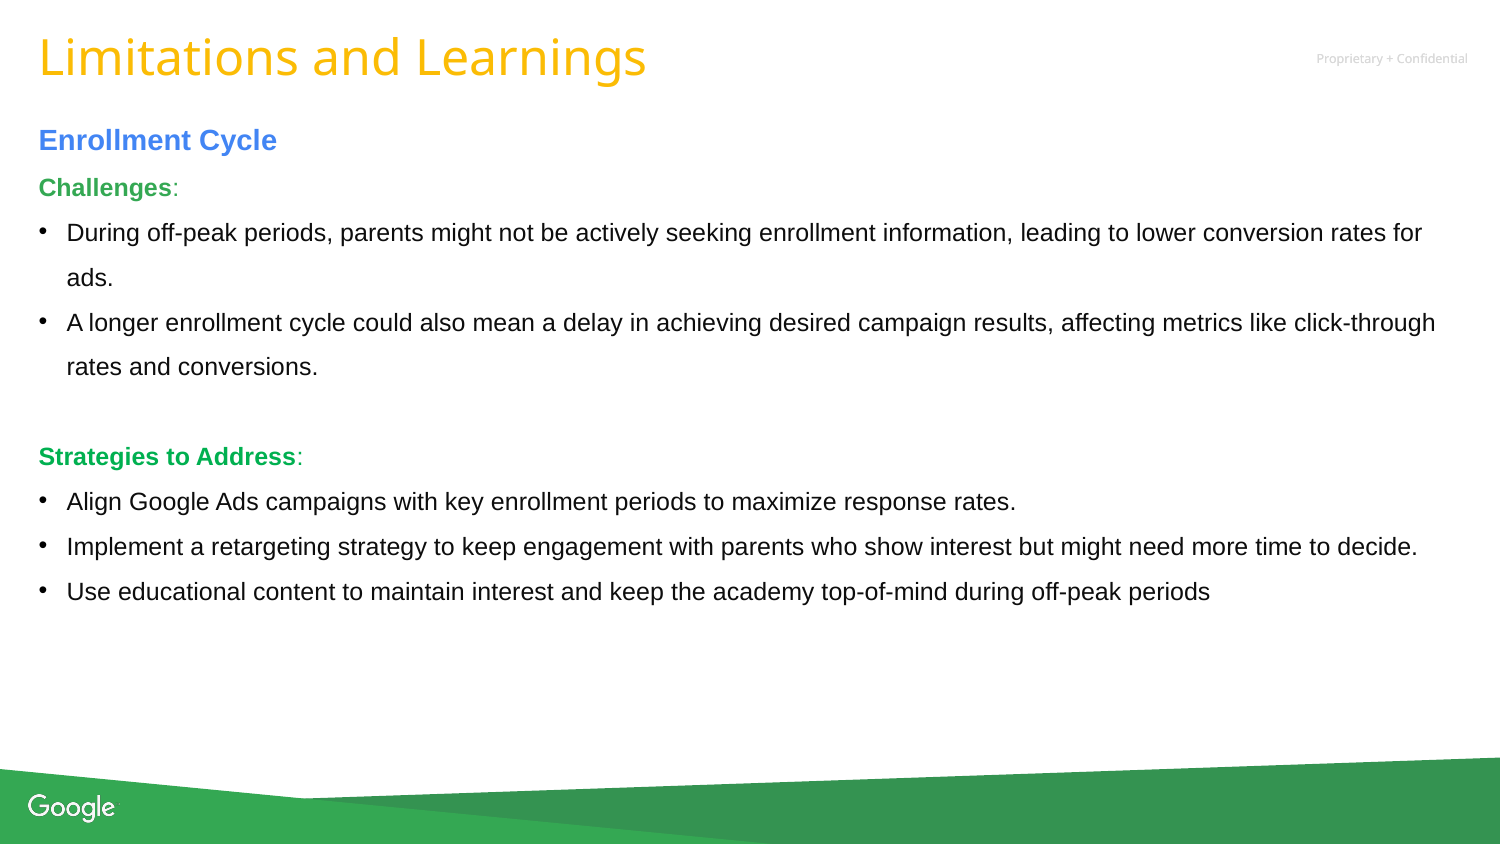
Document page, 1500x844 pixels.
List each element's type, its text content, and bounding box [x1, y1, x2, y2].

picture [28, 794, 120, 823]
text_box Enrollment Cycle Challenges: During off-peak periods, parents might not be actively seeking enrollment information, leading to lower conversion rates for ads. A longer enrollment cycle could also mean a delay in achieving desired campaign results, affecting metrics like click-through rates and conversions. Strategies to Address: Align Google Ads campaigns with key enrollment periods to maximize response rates. Implement a retargeting strategy to keep engagement with parents who show interest but might need more time to decide. Use educational content to maintain interest and keep the academy top-of-mind during off-peak periods [23, 96, 1480, 718]
text_box Limitations and Learnings [23, 18, 1105, 94]
